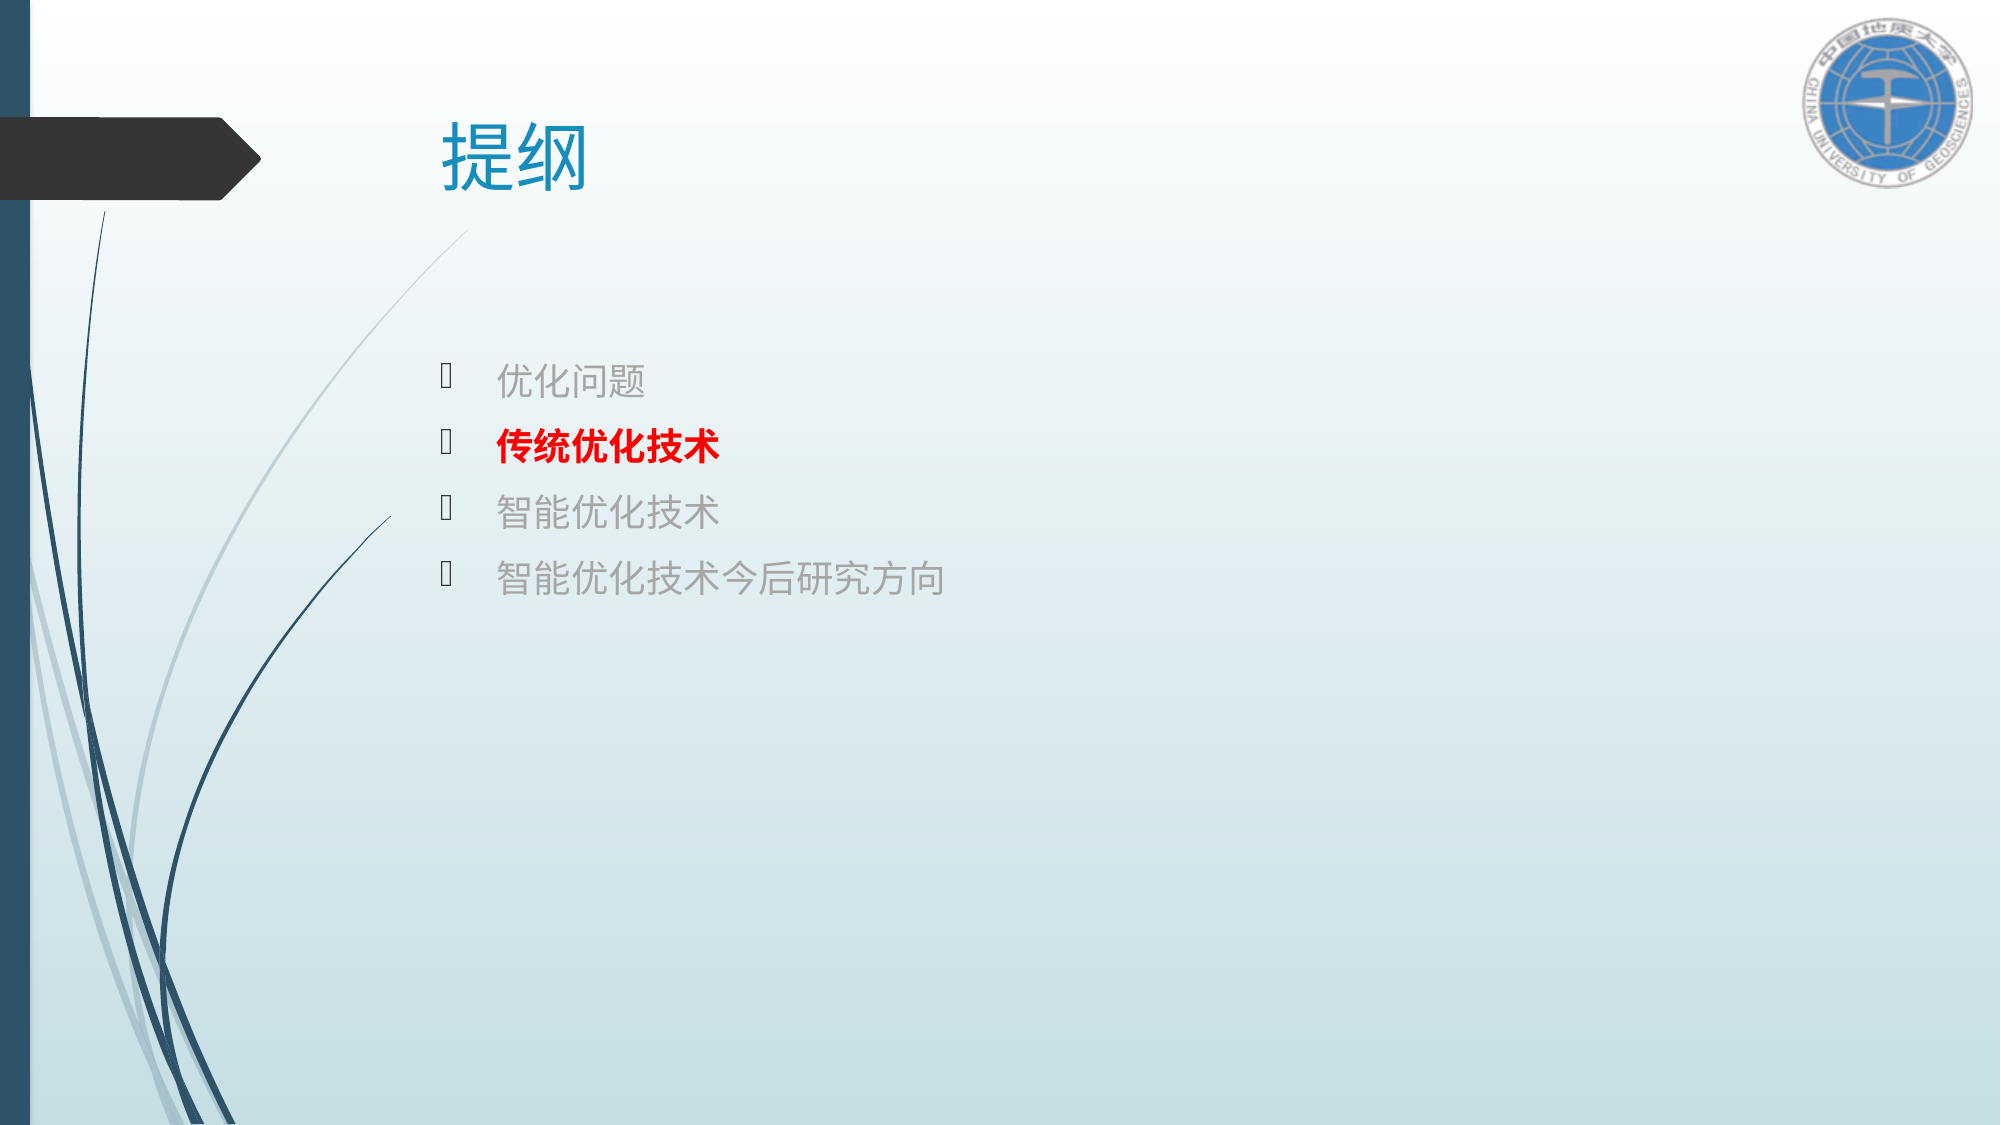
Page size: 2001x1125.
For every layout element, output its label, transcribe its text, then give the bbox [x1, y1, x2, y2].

title 提纲 [425, 102, 1888, 313]
list 优化问题 传统优化技术 智能优化技术 智能优化技术今后研究方向 [424, 350, 1888, 970]
picture [1801, 17, 1974, 189]
